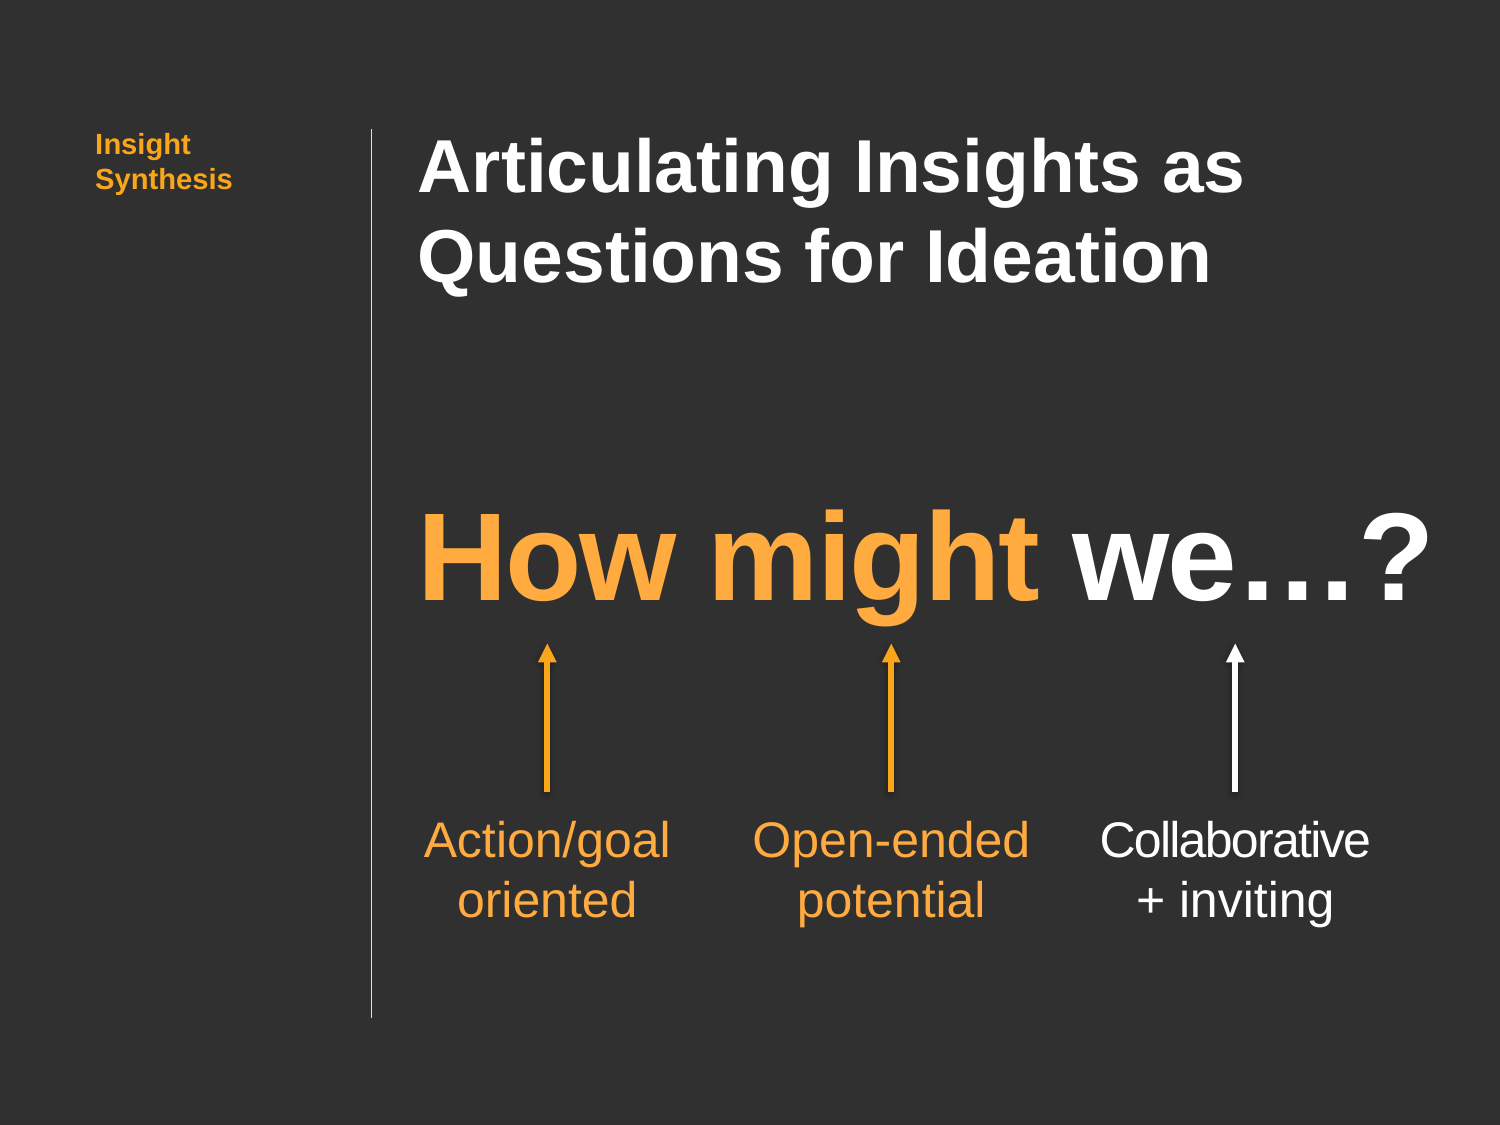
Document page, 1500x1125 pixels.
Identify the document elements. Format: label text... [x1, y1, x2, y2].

text_box Open-ended potential [729, 792, 1053, 943]
text_box Collaborative + inviting [1073, 792, 1397, 943]
text_box Insight Synthesis [80, 109, 350, 210]
text_box How might we…? [402, 481, 1465, 641]
text_box Action/goal oriented [385, 792, 709, 943]
title Articulating Insights as Questions for Ideation [402, 101, 1440, 384]
